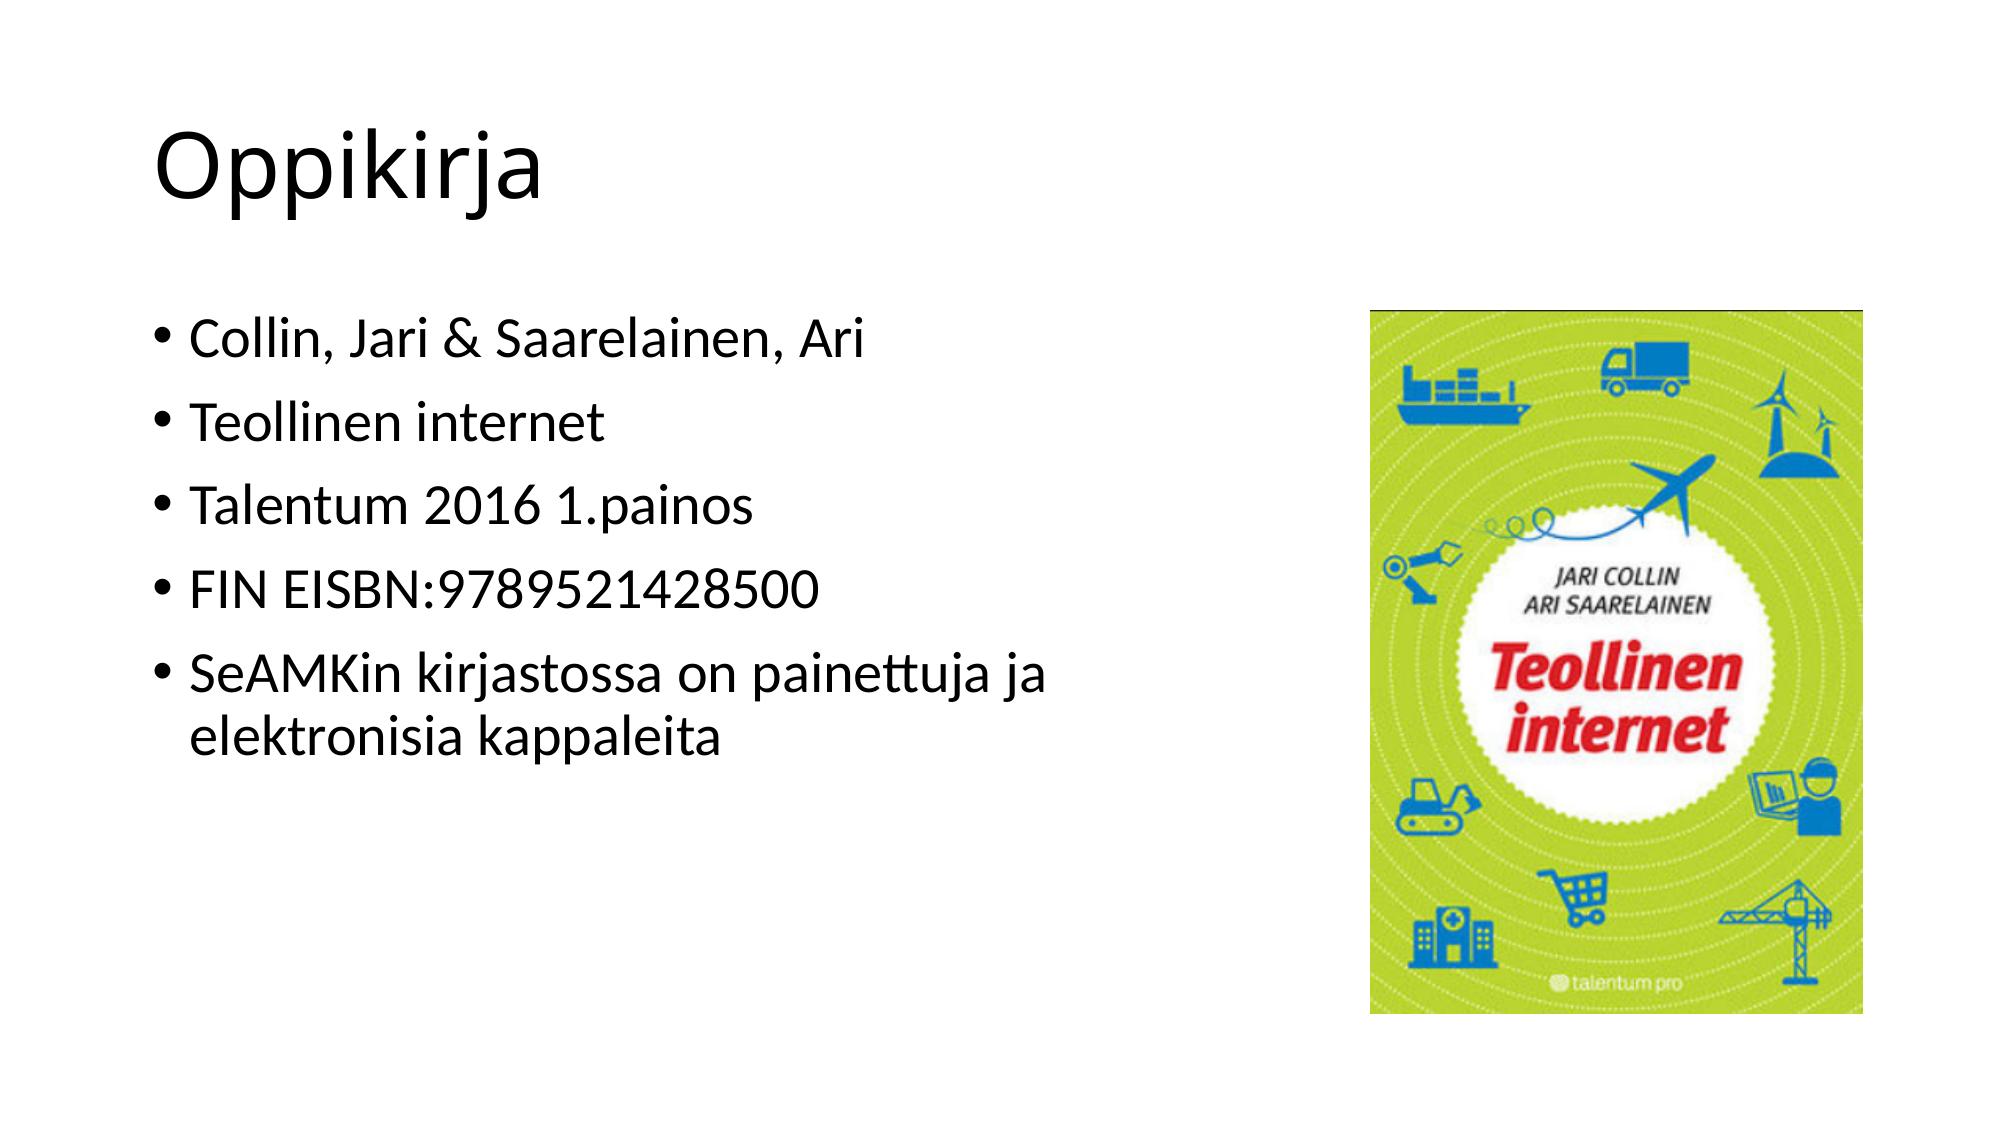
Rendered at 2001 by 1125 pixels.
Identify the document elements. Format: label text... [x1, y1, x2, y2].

list Collin, Jari & Saarelainen, Ari Teollinen internet Talentum 2016 1.painos FIN EISBN:9789521428500 SeAMKin kirjastossa on painettuja ja elektronisia kappaleita [137, 299, 1293, 1014]
title Oppikirja [137, 59, 1863, 278]
picture [1370, 310, 1863, 1014]
